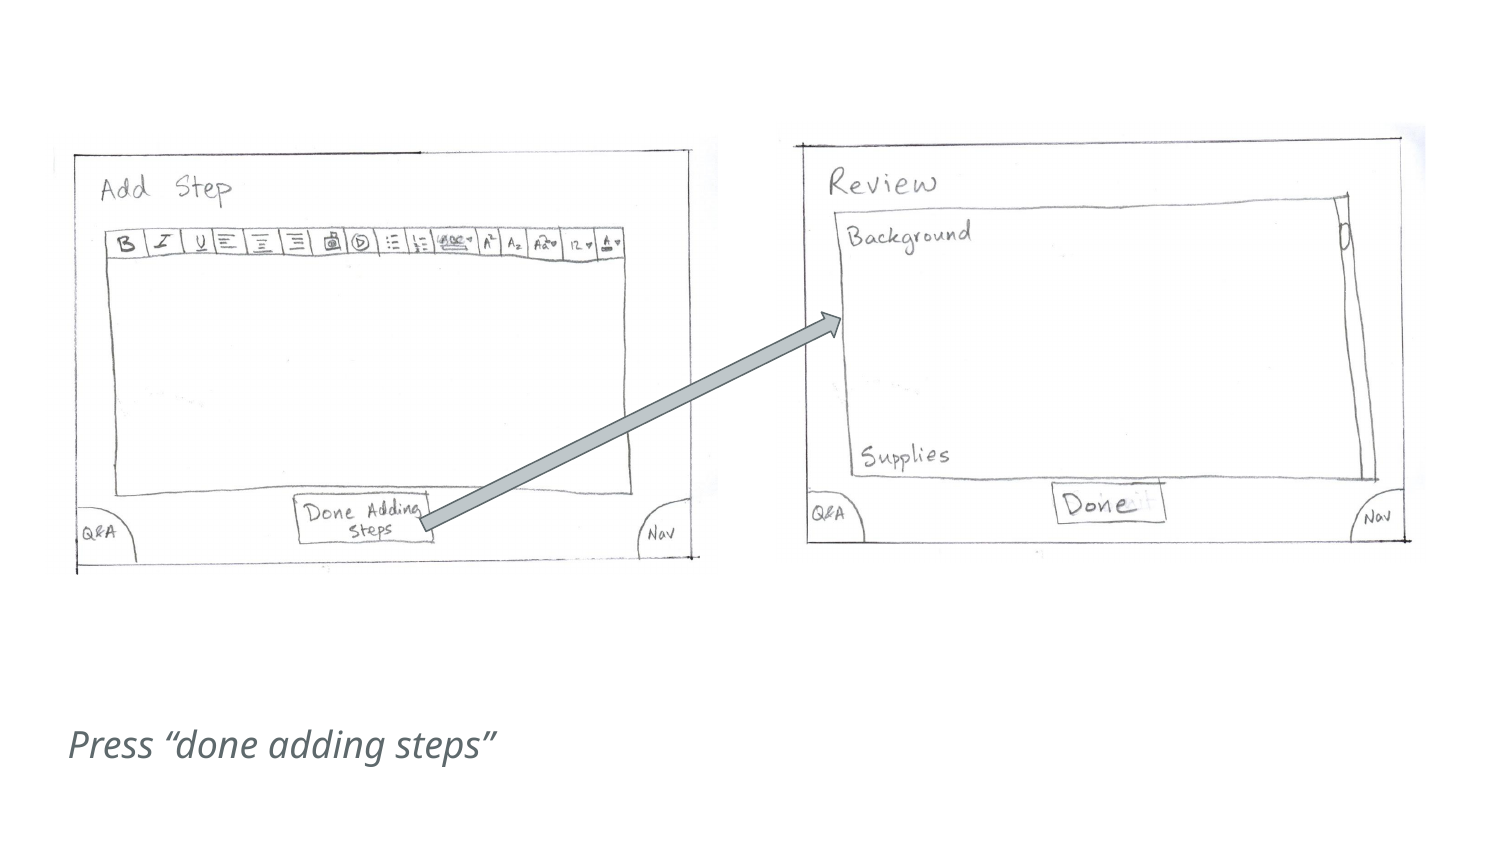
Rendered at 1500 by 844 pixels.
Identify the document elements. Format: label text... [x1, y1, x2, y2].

list Press “done adding steps” [52, 694, 1037, 793]
picture [776, 120, 1426, 564]
picture [45, 132, 718, 576]
text_box [722, 344, 771, 386]
